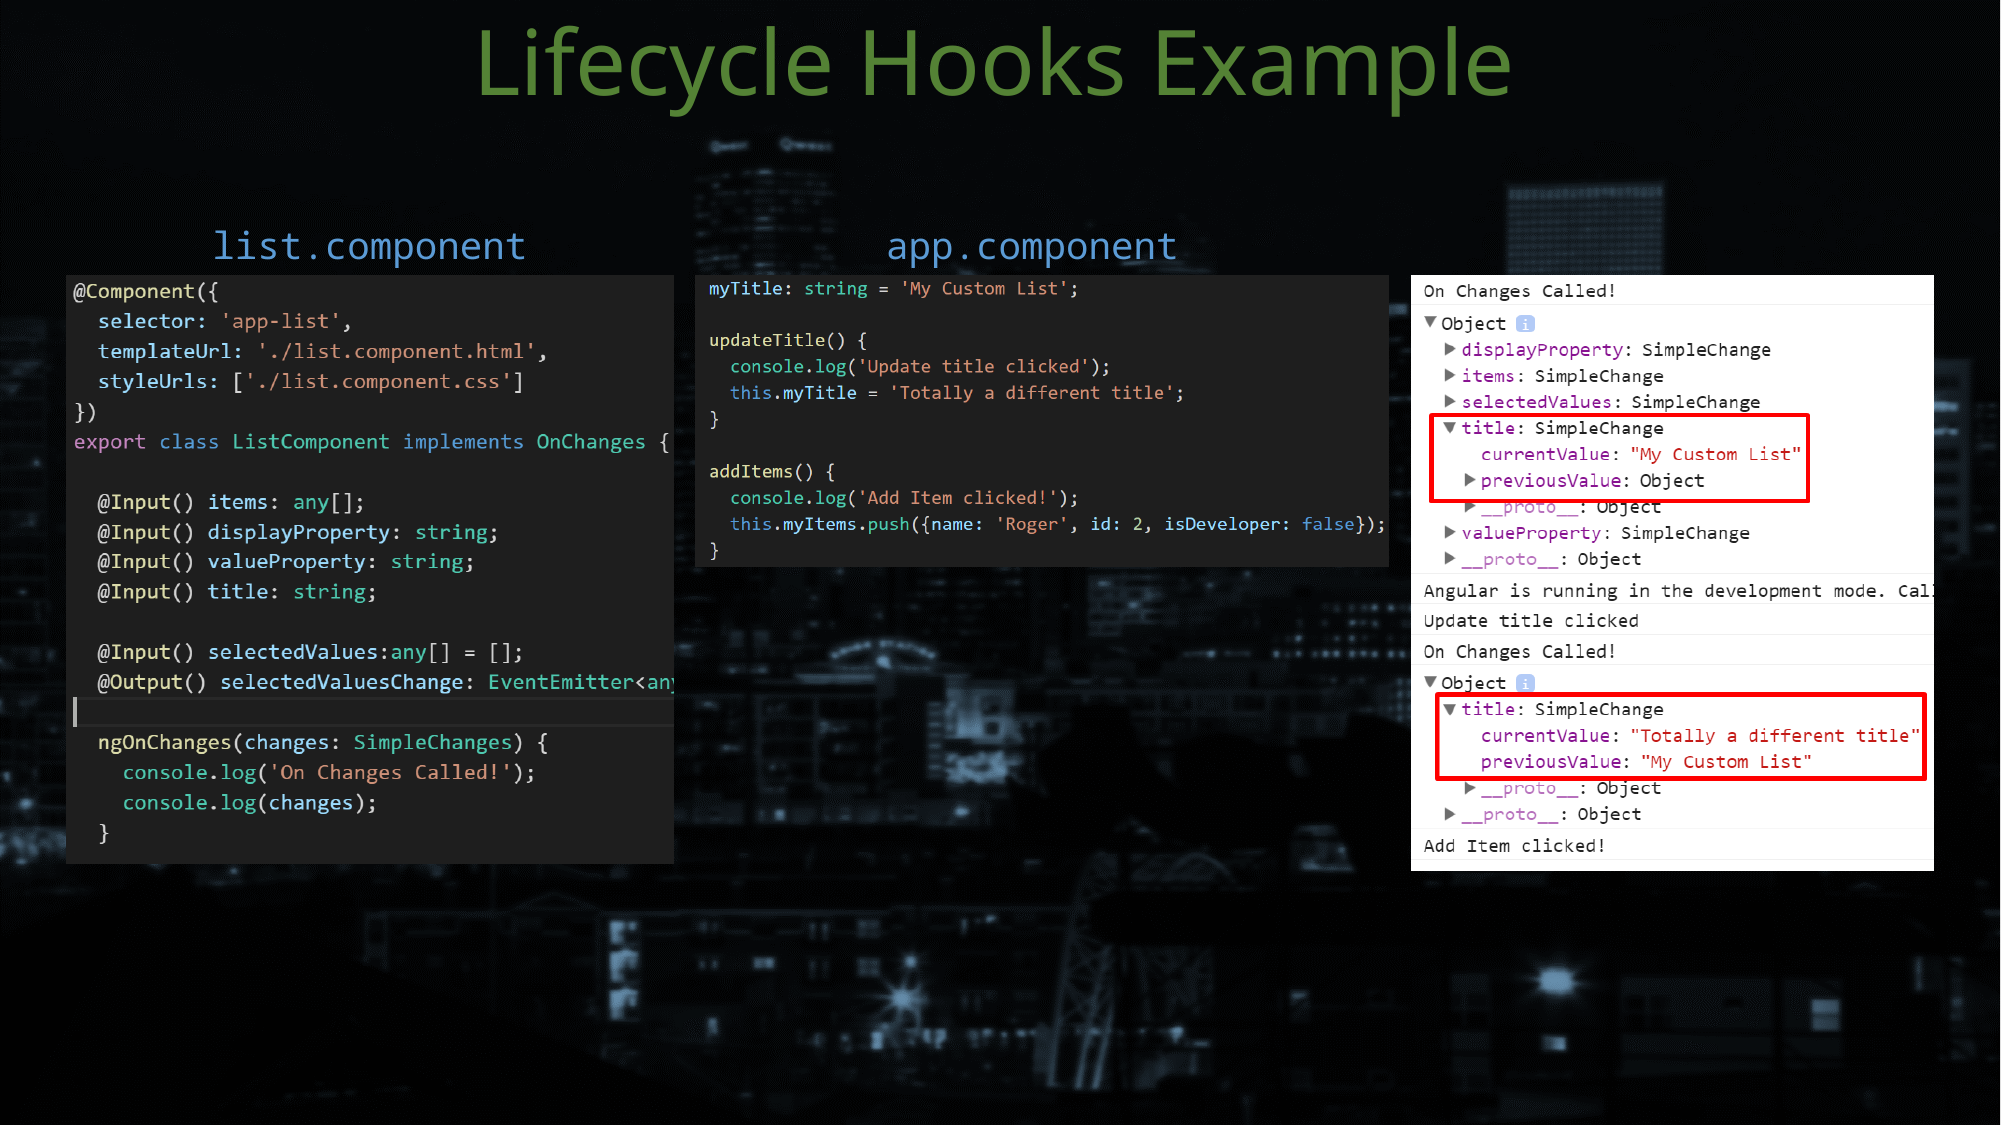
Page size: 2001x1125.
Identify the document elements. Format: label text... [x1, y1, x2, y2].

picture [0, 0, 2001, 1125]
text_box app.component [871, 214, 1194, 275]
title Lifecycle Hooks Example [131, 9, 1857, 124]
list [695, 275, 1389, 567]
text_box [66, 214, 674, 864]
